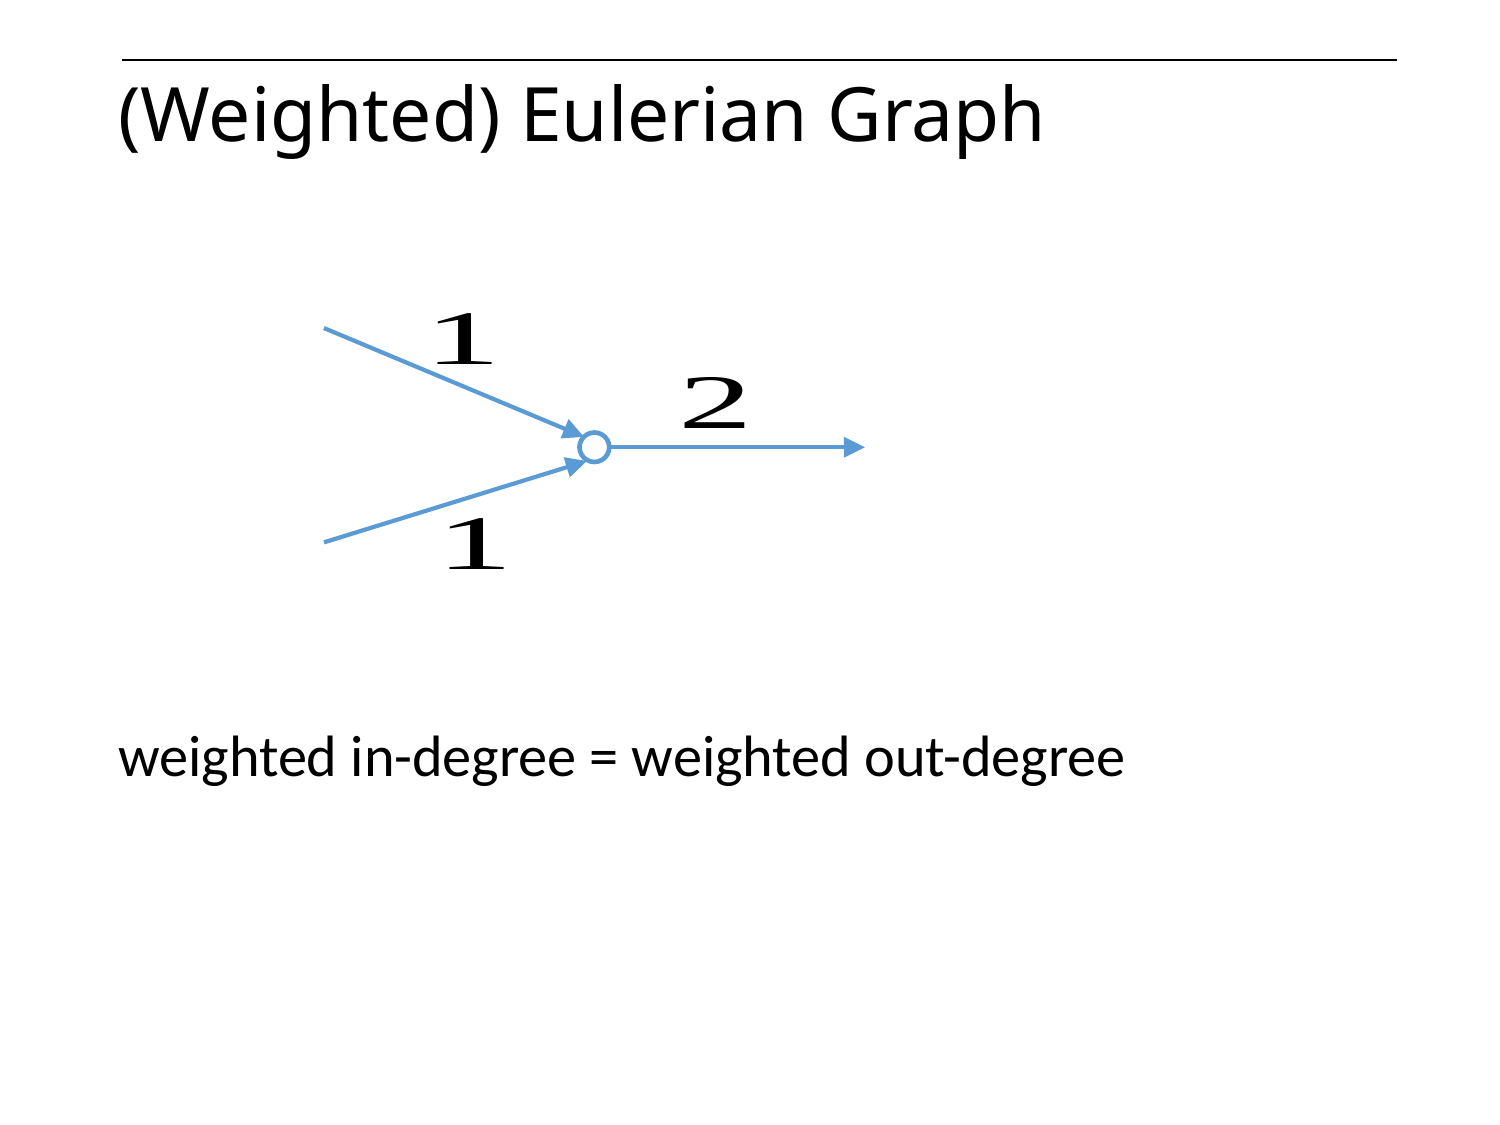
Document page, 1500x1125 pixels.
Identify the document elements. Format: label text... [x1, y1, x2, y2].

title (Weighted) Eulerian Graph [103, 8, 1397, 215]
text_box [323, 461, 587, 543]
list weighted in-degree = weighted out-degree [103, 215, 1397, 1103]
text_box [578, 431, 611, 464]
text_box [323, 328, 584, 437]
